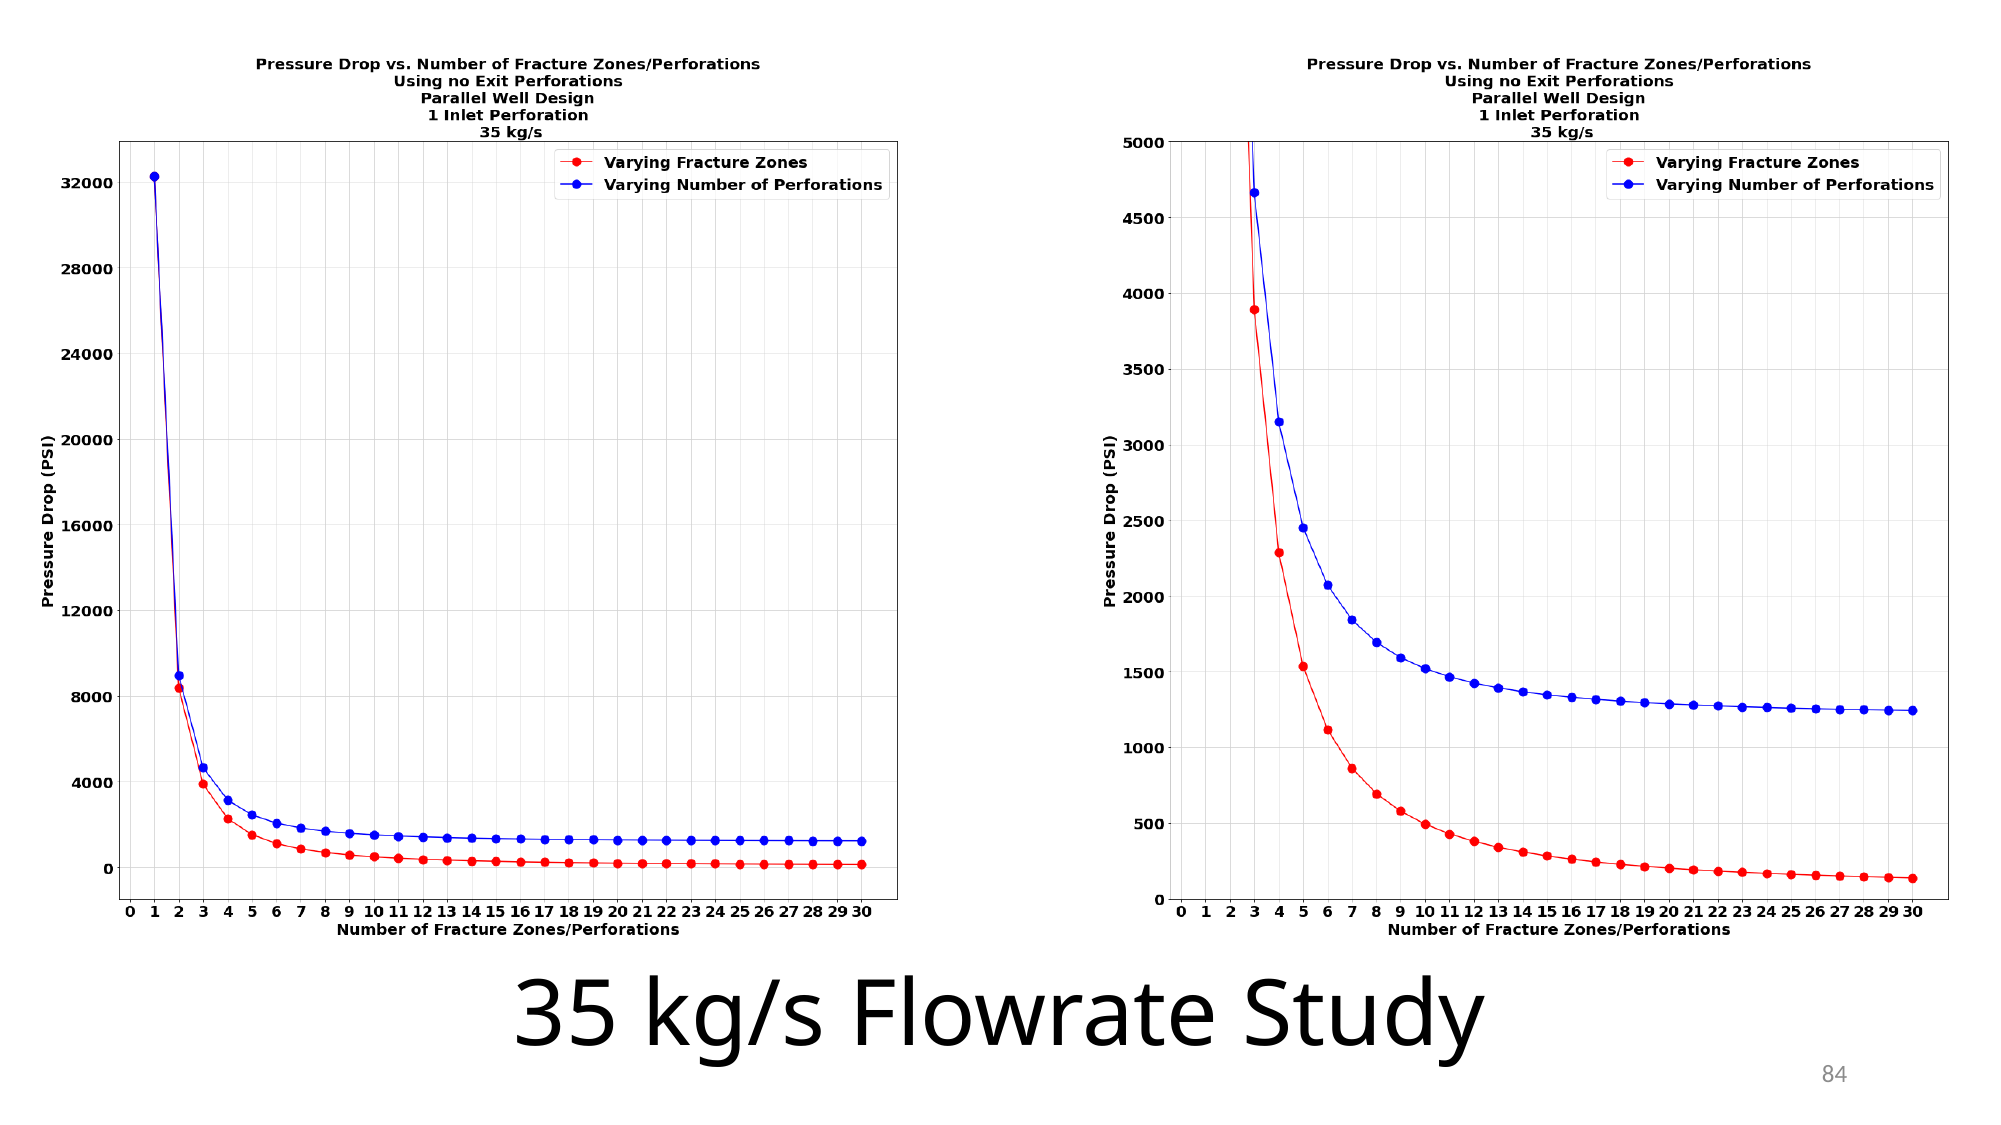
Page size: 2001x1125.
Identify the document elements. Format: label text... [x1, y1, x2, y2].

picture [36, 52, 902, 942]
slide_number 84 [1412, 1042, 1863, 1103]
picture [1098, 52, 1953, 942]
text_box 35 kg/s Flowrate Study [105, 889, 1895, 1073]
